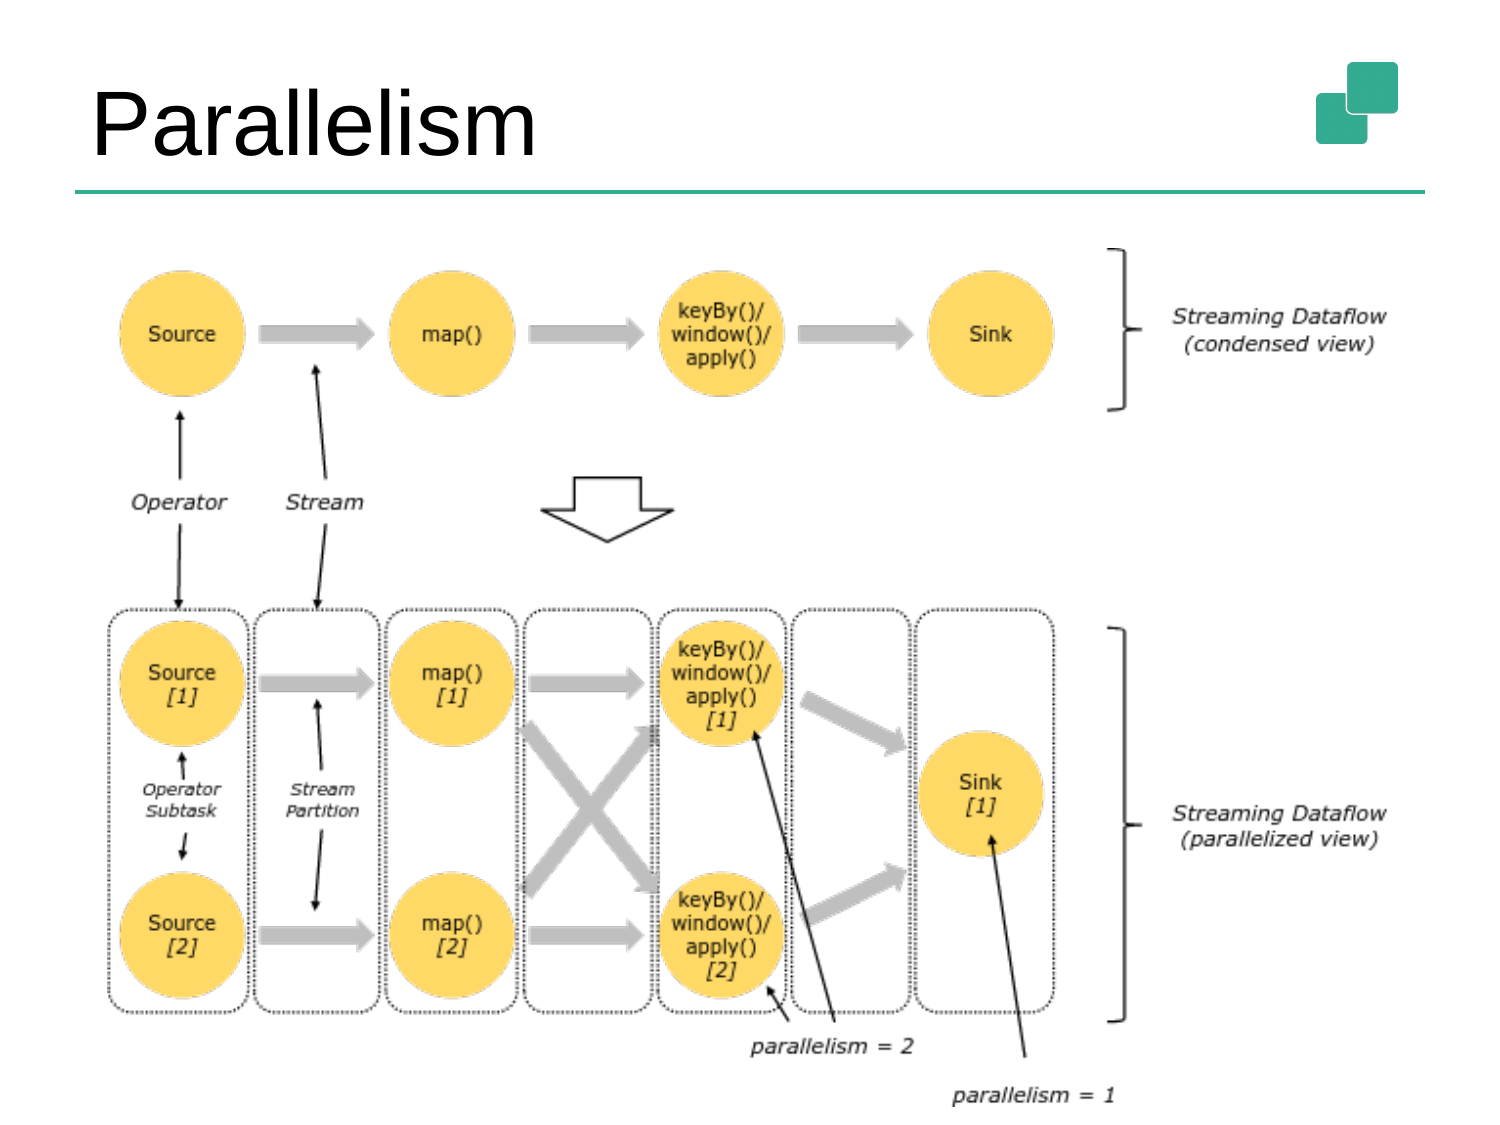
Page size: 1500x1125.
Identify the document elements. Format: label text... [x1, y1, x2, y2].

title Parallelism [75, 45, 1425, 193]
picture [107, 248, 1393, 1107]
